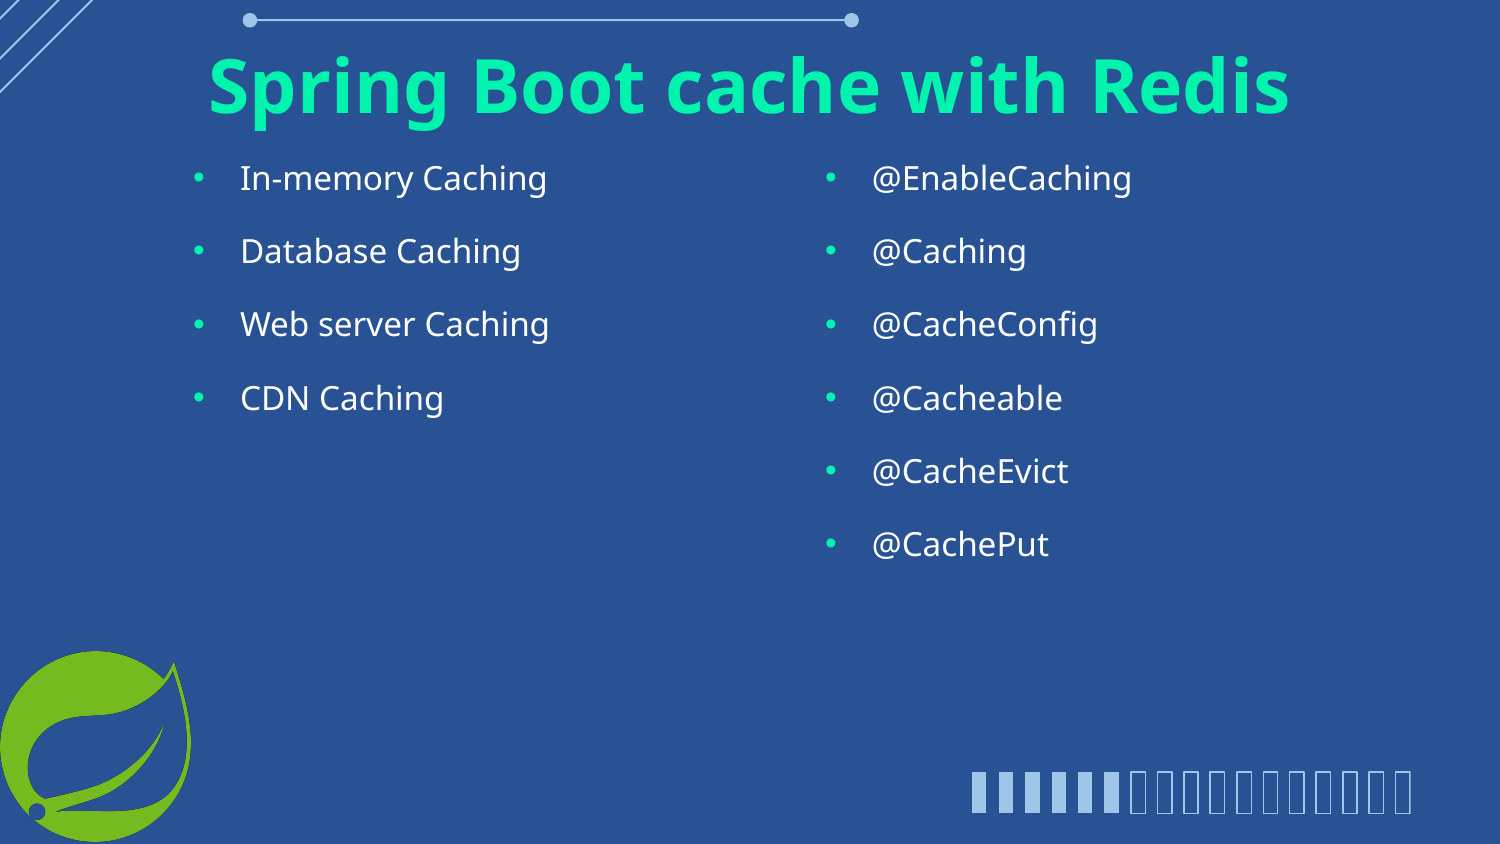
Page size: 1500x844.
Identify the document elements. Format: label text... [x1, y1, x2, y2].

picture [0, 651, 191, 843]
list In-memory Caching Database Caching Web server Caching CDN Caching [118, 157, 749, 703]
text_box @EnableCaching @Caching @CacheConfig @Cacheable @CacheEvict @CachePut [749, 157, 1382, 703]
title Spring Boot cache with Redis [118, 38, 1382, 119]
